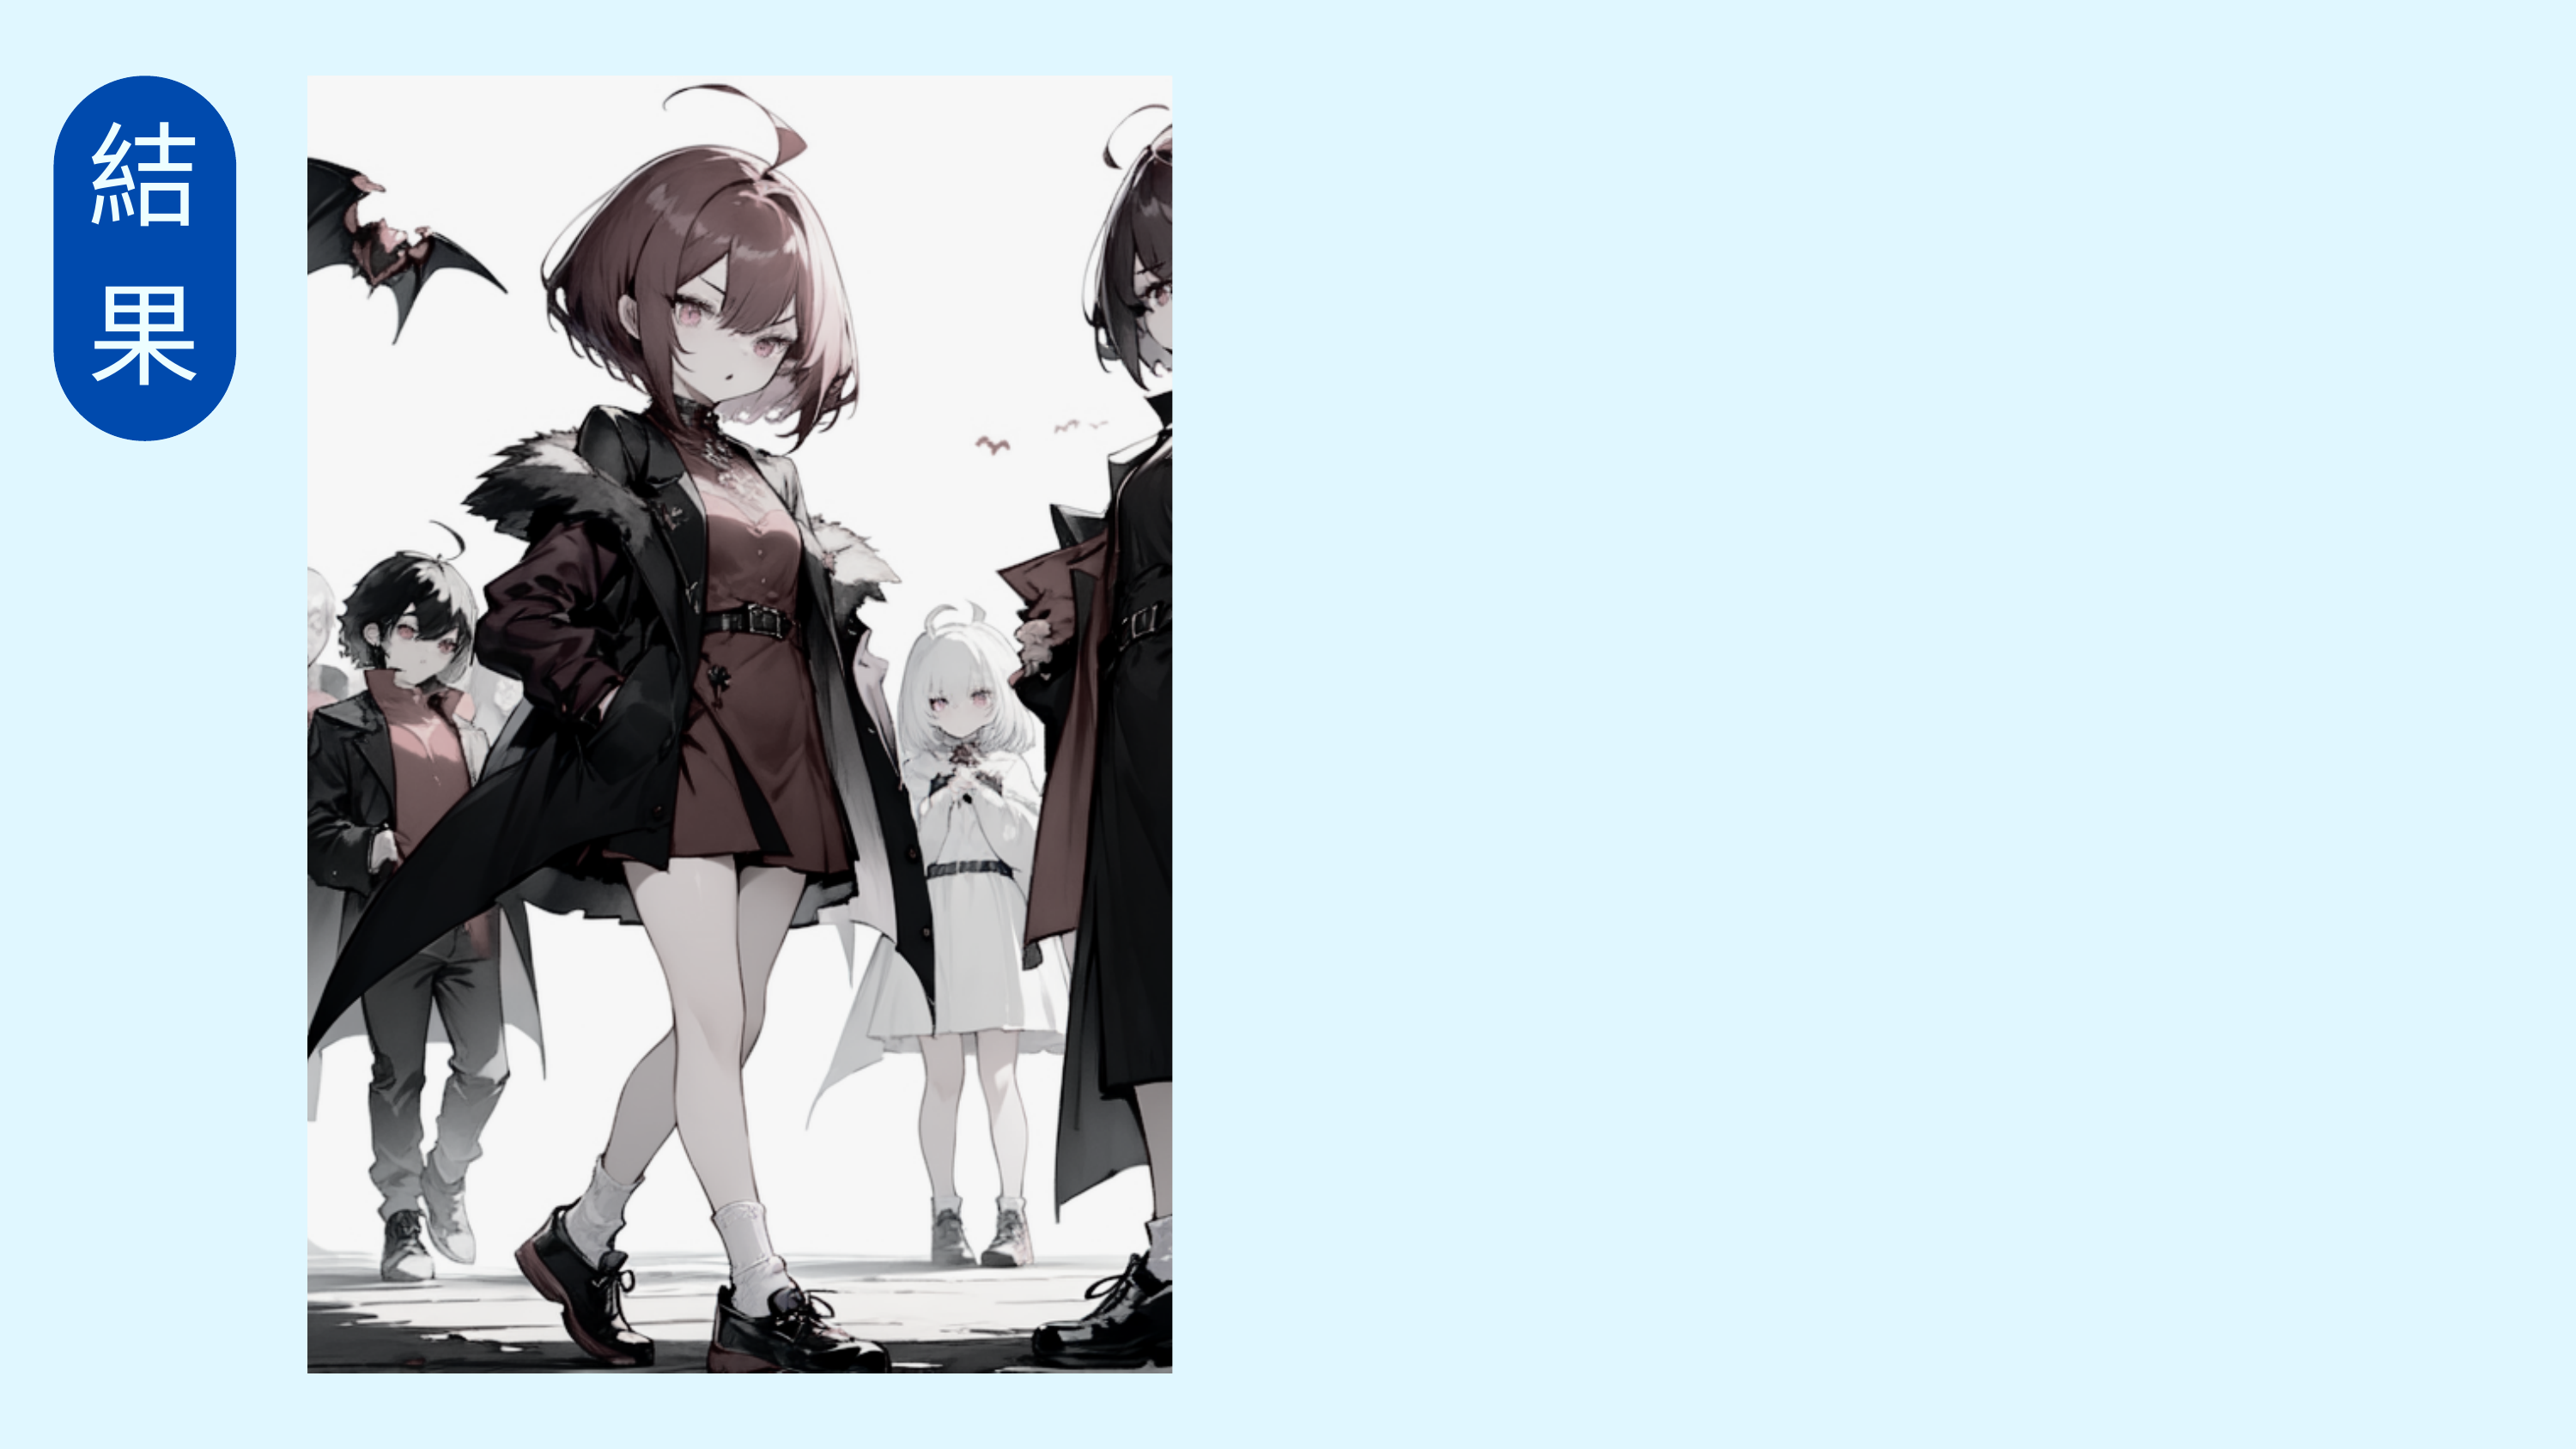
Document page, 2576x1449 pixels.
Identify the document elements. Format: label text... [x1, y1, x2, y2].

text_box 結 果 [76, 356, 213, 399]
text_box 結 果 [76, 82, 213, 166]
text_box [0, 167, 328, 350]
text_box [307, 76, 1173, 1373]
